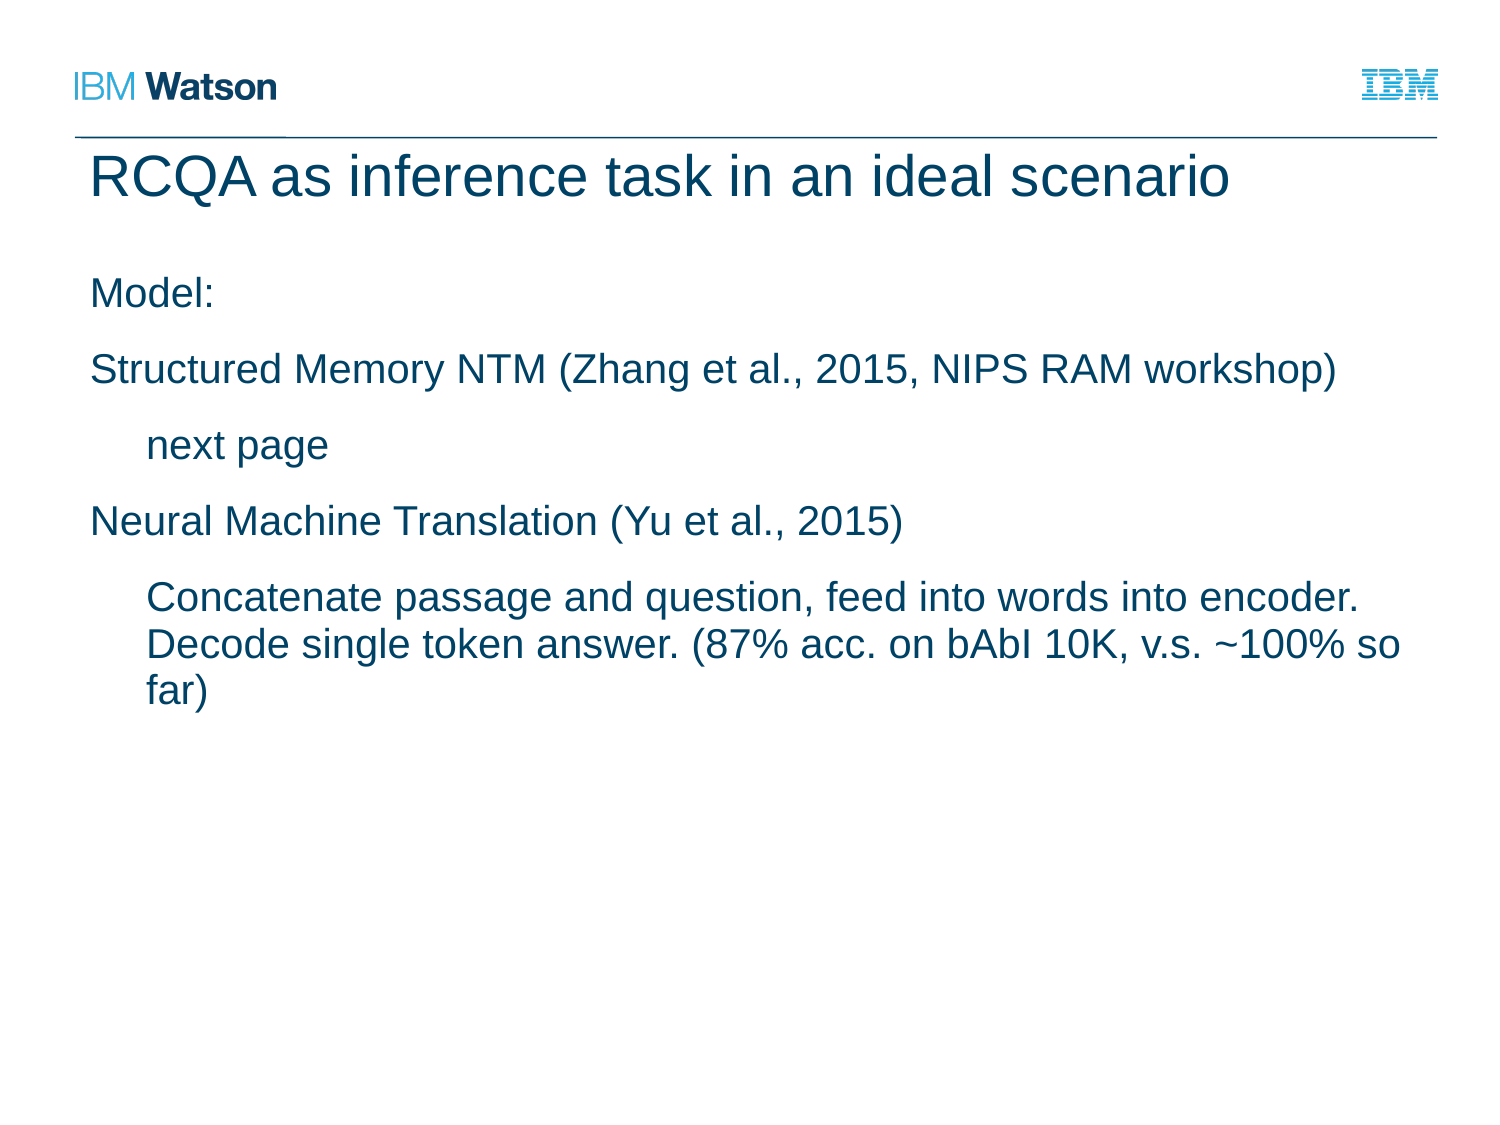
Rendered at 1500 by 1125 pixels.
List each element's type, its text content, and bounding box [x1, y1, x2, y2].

title RCQA as inference task in an ideal scenario [75, 137, 1418, 226]
picture [75, 72, 276, 100]
list Model: Structured Memory NTM (Zhang et al., 2015, NIPS RAM workshop) next page Neural Machine Translation (Yu et al., 2015) Concatenate passage and question, feed into words into encoder. Decode single token answer. (87% acc. on bAbI 10K, v.s. ~100% so far) [75, 262, 1418, 998]
picture [1362, 69, 1438, 100]
